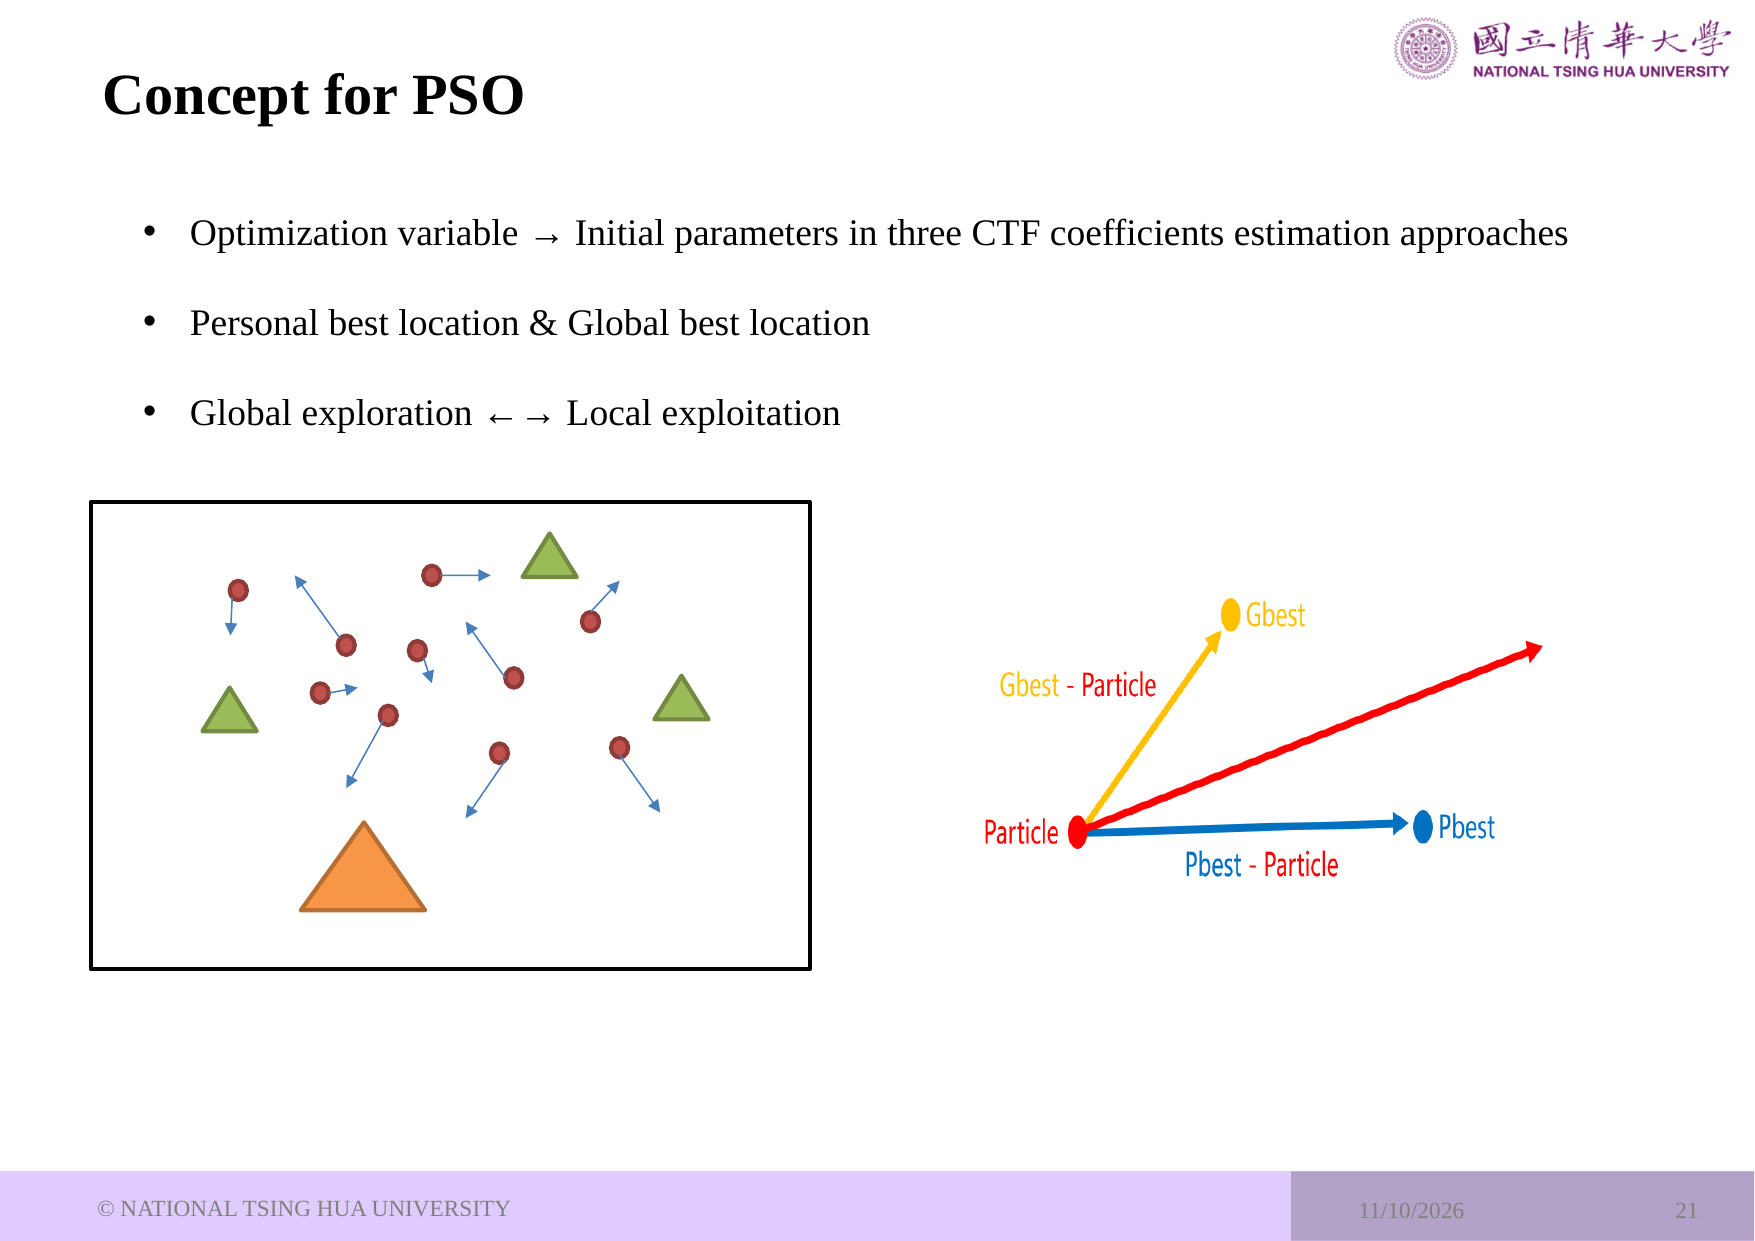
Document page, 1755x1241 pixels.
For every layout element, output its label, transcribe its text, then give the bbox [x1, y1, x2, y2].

text_box [89, 500, 812, 971]
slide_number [1343, 1180, 1551, 1239]
footer © NATIONAL TSING HUA UNIVERSITY [82, 1177, 562, 1236]
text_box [202, 533, 709, 911]
text_box Optimization variable → Initial parameters in three CTF coefficients estimation approaches Personal best location & Global best location Global exploration ←→ Local exploitation [0, 155, 1646, 441]
slide_number 21 [1577, 1180, 1714, 1239]
picture [962, 546, 1578, 930]
title Concept for PSO [87, 35, 1257, 140]
picture [1388, 2, 1755, 95]
picture [0, 1171, 1291, 1241]
